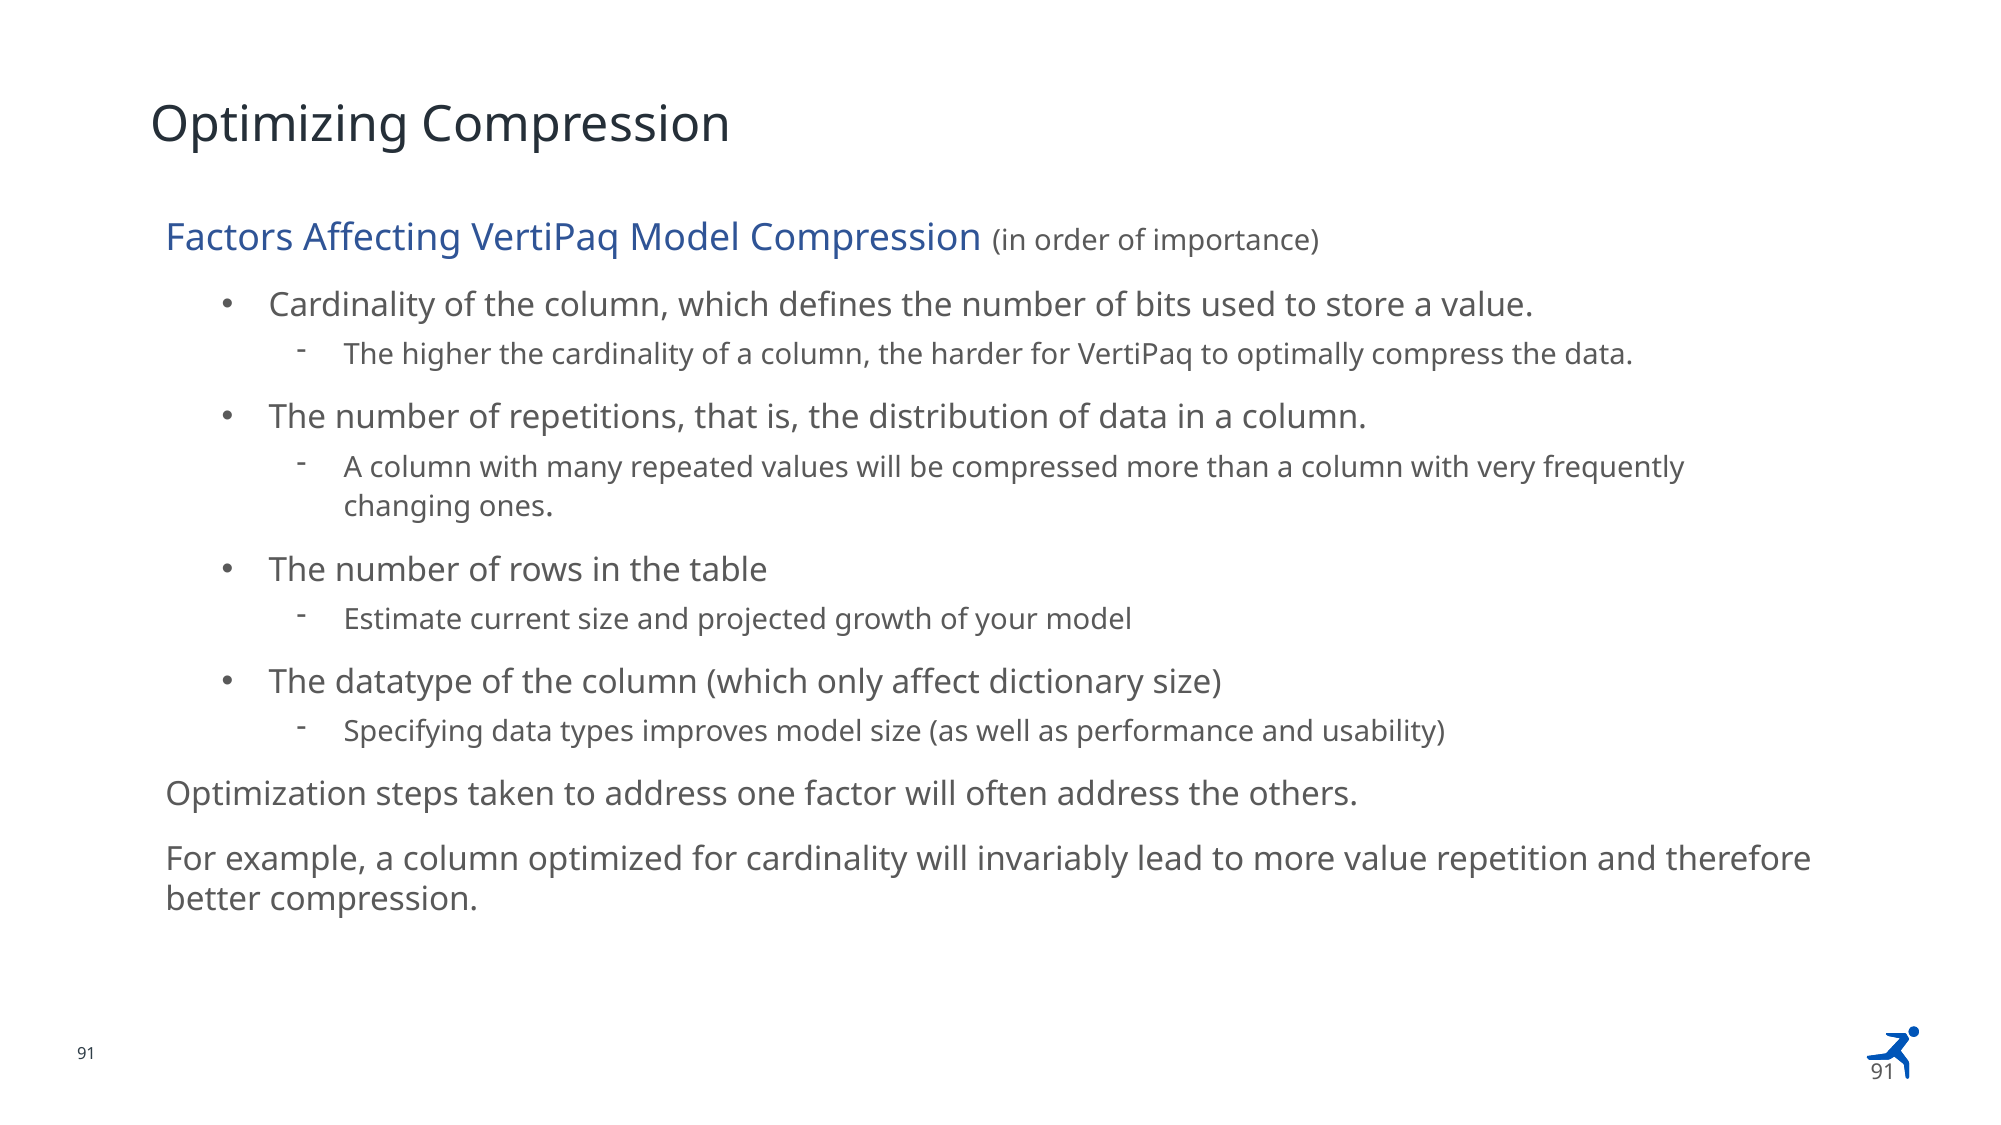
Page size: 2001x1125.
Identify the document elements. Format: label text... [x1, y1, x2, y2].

title Optimizing Compression [150, 100, 1847, 169]
list Factors Affecting VertiPaq Model Compression (in order of importance) Cardinality of the column, which defines the number of bits used to store a value. The higher the cardinality of a column, the harder for VertiPaq to optimally compress the data. The number of repetitions, that is, the distribution of data in a column. A column with many repeated values will be compressed more than a column with very frequently changing ones. The number of rows in the table Estimate current size and projected growth of your model The datatype of the column (which only affect dictionary size) Specifying data types improves model size (as well as performance and usability) Optimization steps taken to address one factor will often address the others. For example, a column optimized for cardinality will invariably lead to more value repetition and therefore better compression. [150, 205, 1836, 920]
slide_number 91 [1842, 1042, 1924, 1103]
